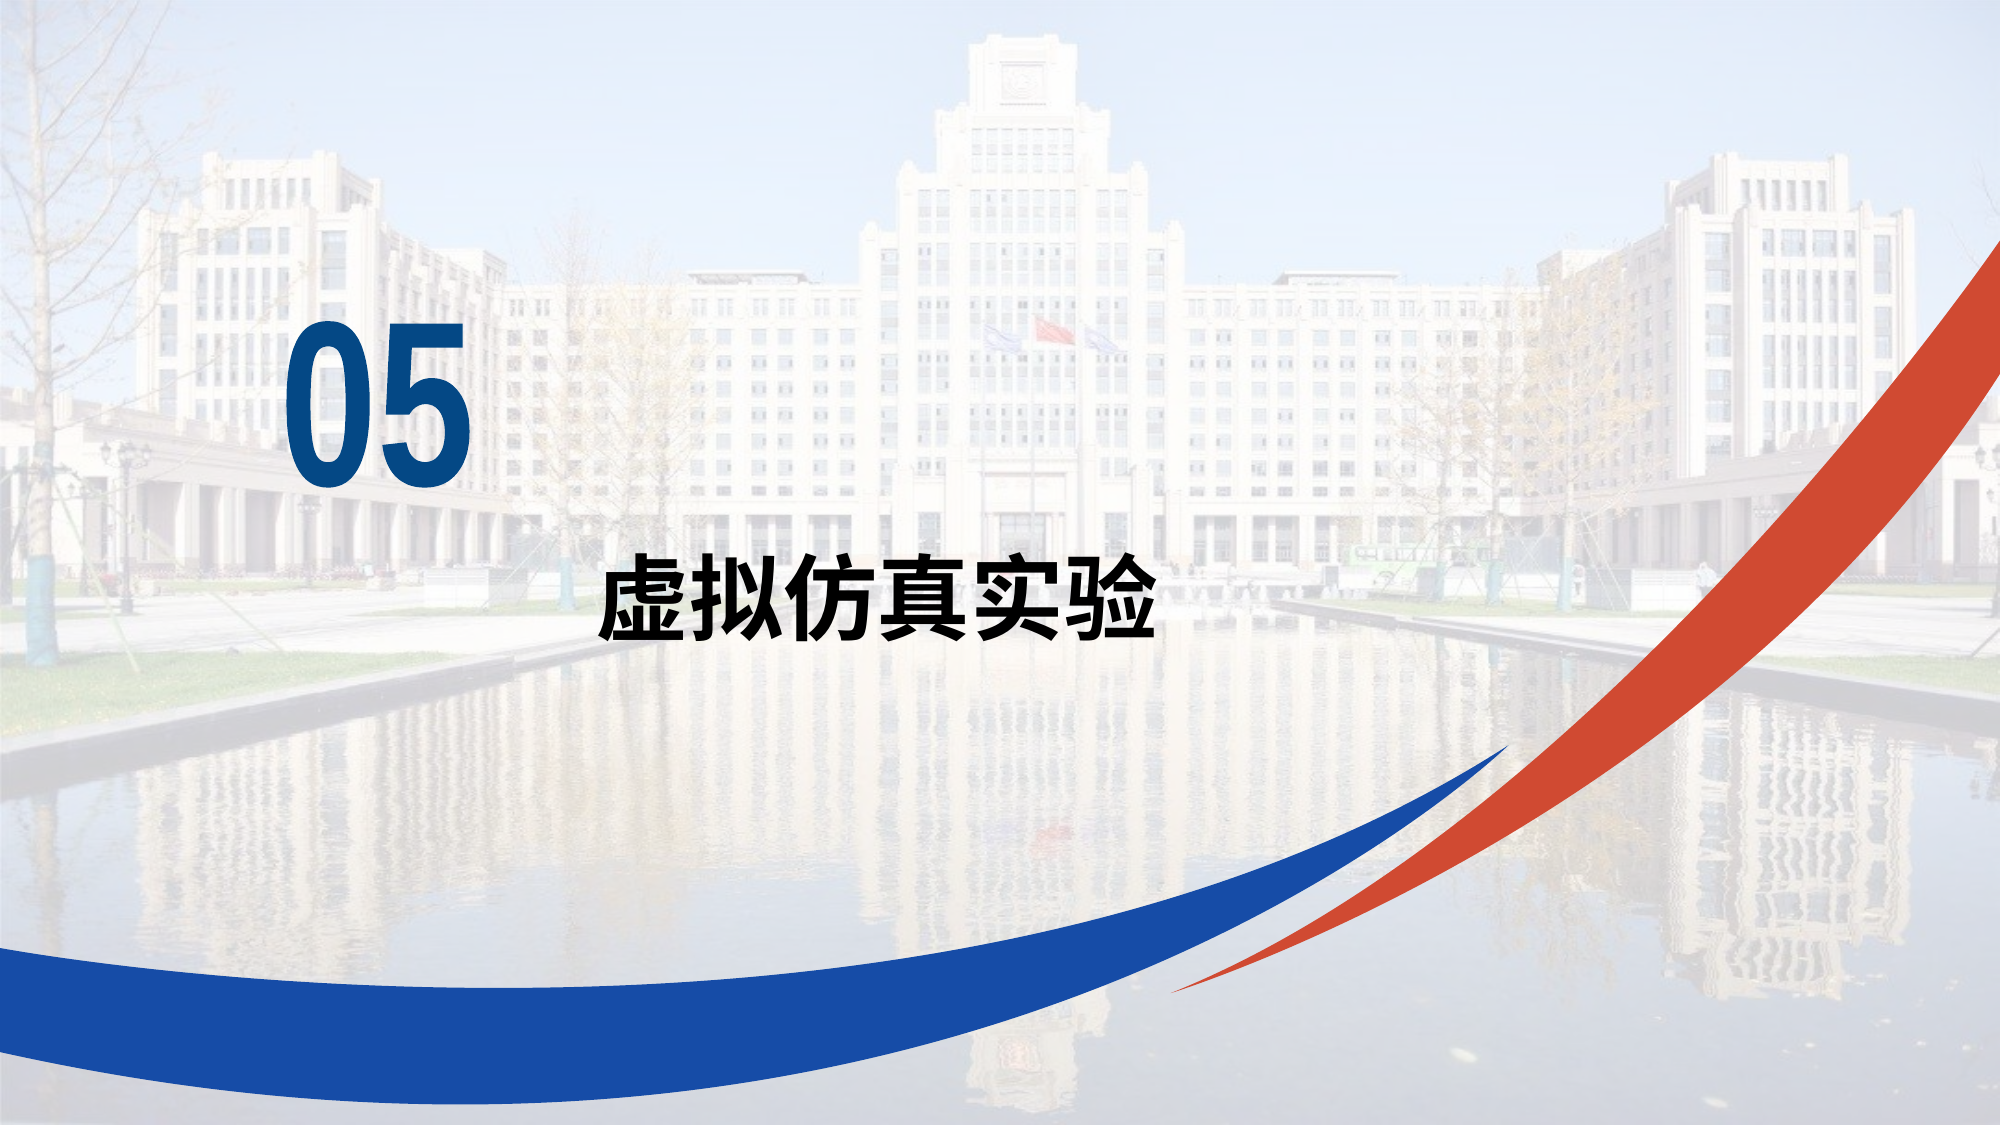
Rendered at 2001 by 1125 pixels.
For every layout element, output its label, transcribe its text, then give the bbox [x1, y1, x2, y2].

title 虚拟仿真实验 [580, 514, 1583, 662]
